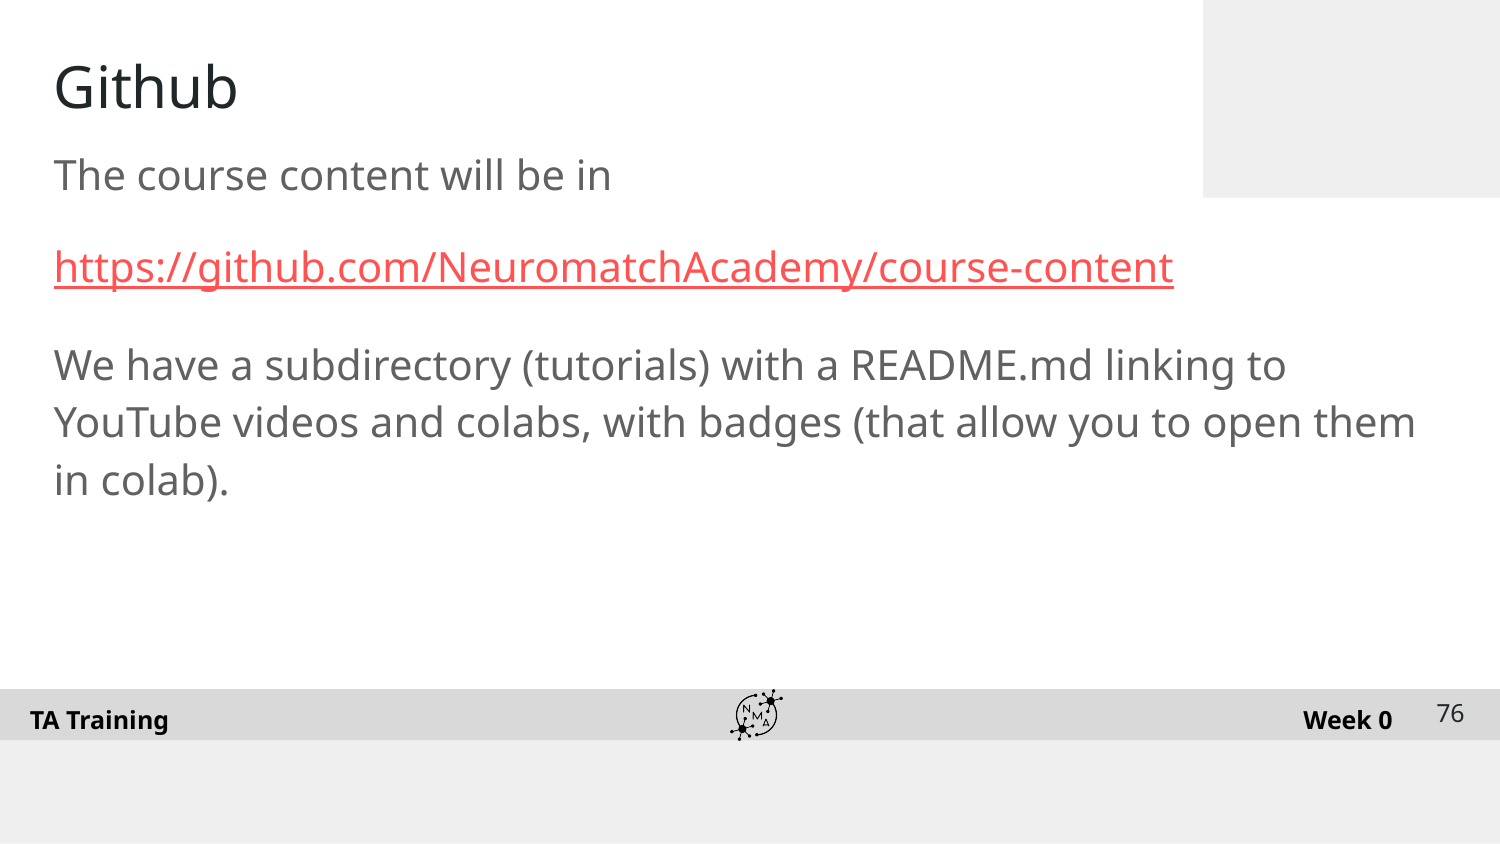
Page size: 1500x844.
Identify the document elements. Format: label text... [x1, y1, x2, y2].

picture [730, 689, 783, 741]
list The course content will be in https://github.com/NeuromatchAcademy/course-content We have a subdirectory (tutorials) with a README.md linking to YouTube videos and colabs, with badges (that allow you to open them in colab). [38, 126, 1437, 687]
title Github [38, 35, 1437, 126]
slide_number ‹#› [1389, 689, 1480, 741]
